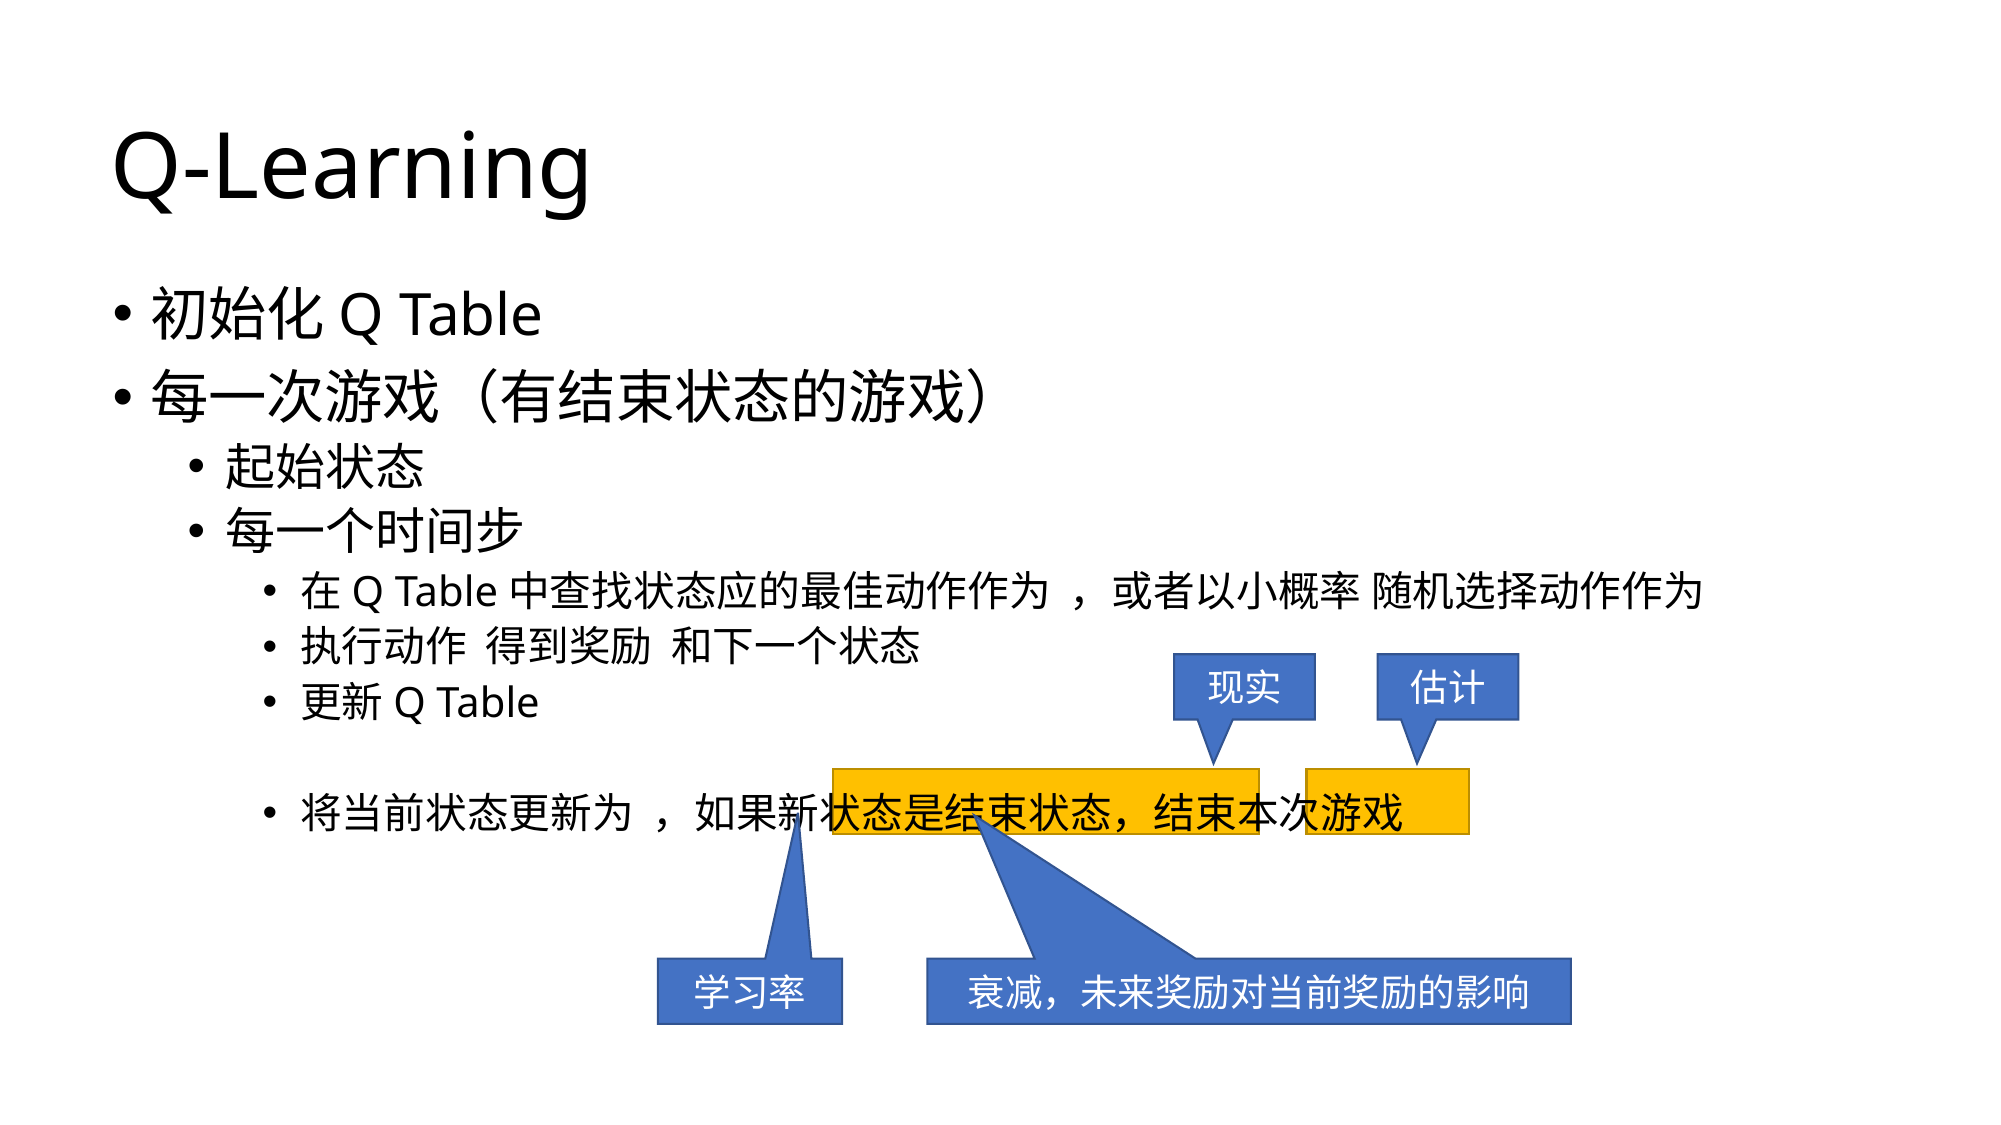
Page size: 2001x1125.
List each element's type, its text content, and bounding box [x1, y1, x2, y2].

text_box 现实 [1173, 653, 1316, 767]
text_box [832, 768, 1260, 835]
text_box [1305, 768, 1470, 835]
title Q-Learning [95, 59, 1905, 278]
text_box 学习率 [656, 812, 844, 1025]
text_box 衰减，未来奖励对当前奖励的影响 [926, 812, 1572, 1025]
text_box 估计 [1376, 653, 1520, 767]
